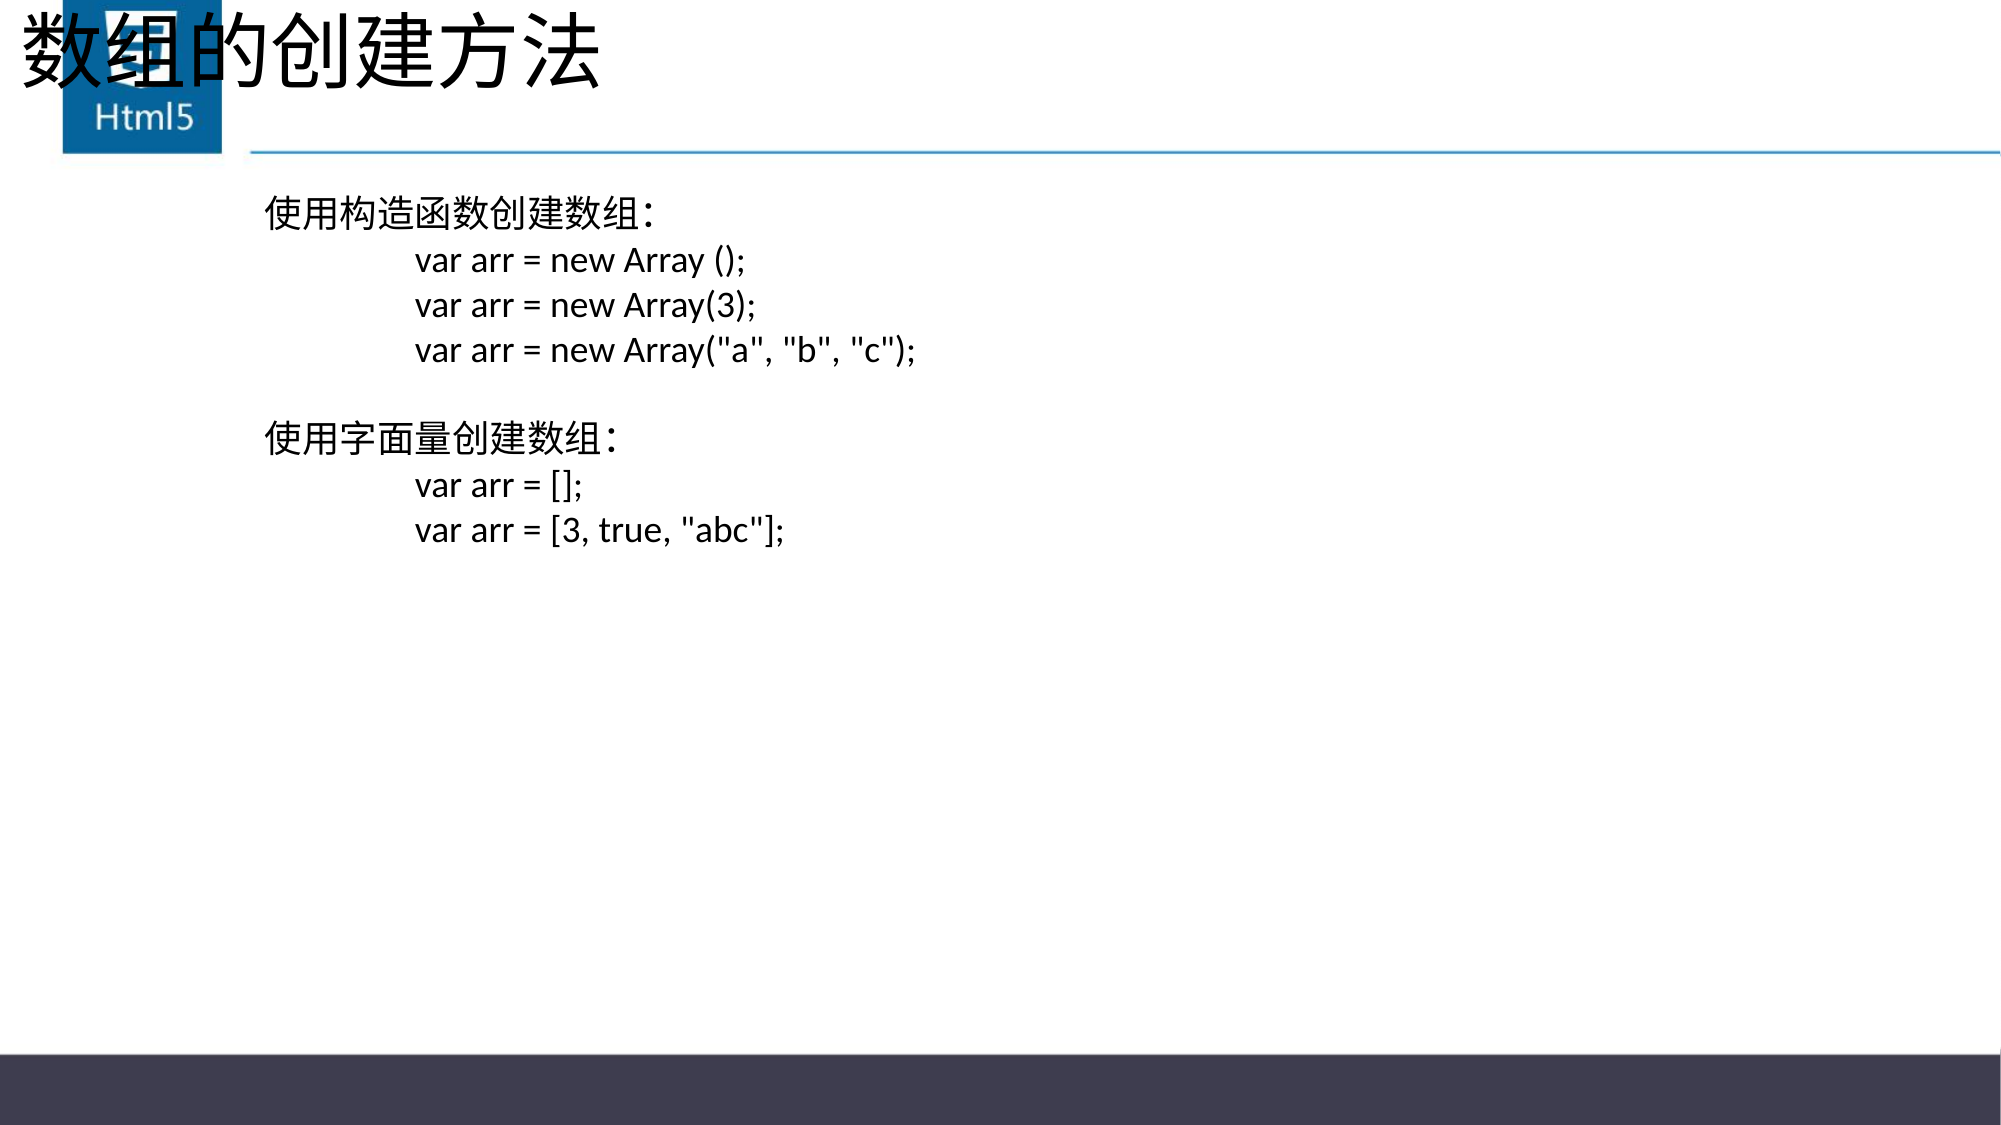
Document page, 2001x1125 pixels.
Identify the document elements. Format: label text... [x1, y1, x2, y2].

title 数组的创建方法 [6, 3, 1997, 152]
list 使用构造函数创建数组： var arr = new Array (); var arr = new Array(3); var arr = new Array("a", "b", "c"); 使用字面量创建数组： var arr = []; var arr = [3, true, "abc"]; [249, 182, 1982, 1026]
picture [0, 0, 2001, 1125]
